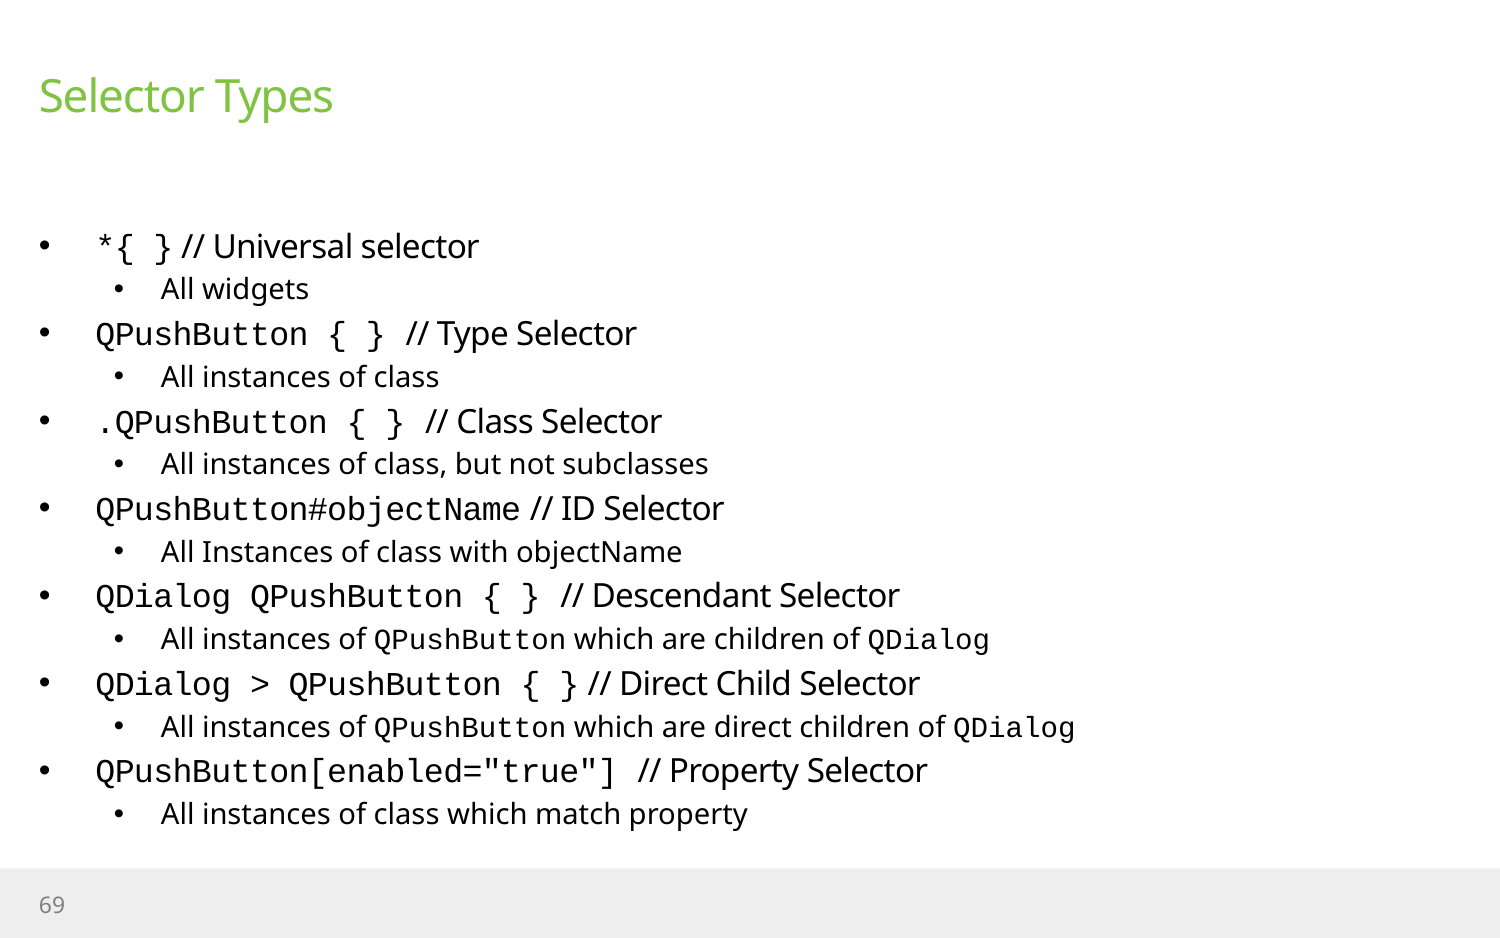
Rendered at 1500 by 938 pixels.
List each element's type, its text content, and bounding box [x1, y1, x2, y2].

slide_number 69 [39, 892, 410, 921]
title Selector Types [39, 66, 1052, 195]
list *{ } // Universal selector All widgets QPushButton { } // Type Selector All instances of class .QPushButton { } // Class Selector All instances of class, but not subclasses QPushButton#objectName // ID Selector All Instances of class with objectName QDialog QPushButton { } // Descendant Selector All instances of QPushButton which are children of QDialog QDialog > QPushButton { } // Direct Child Selector All instances of QPushButton which are direct children of QDialog QPushButton[enabled="true"] // Property Selector All instances of class which match property [39, 224, 1471, 846]
